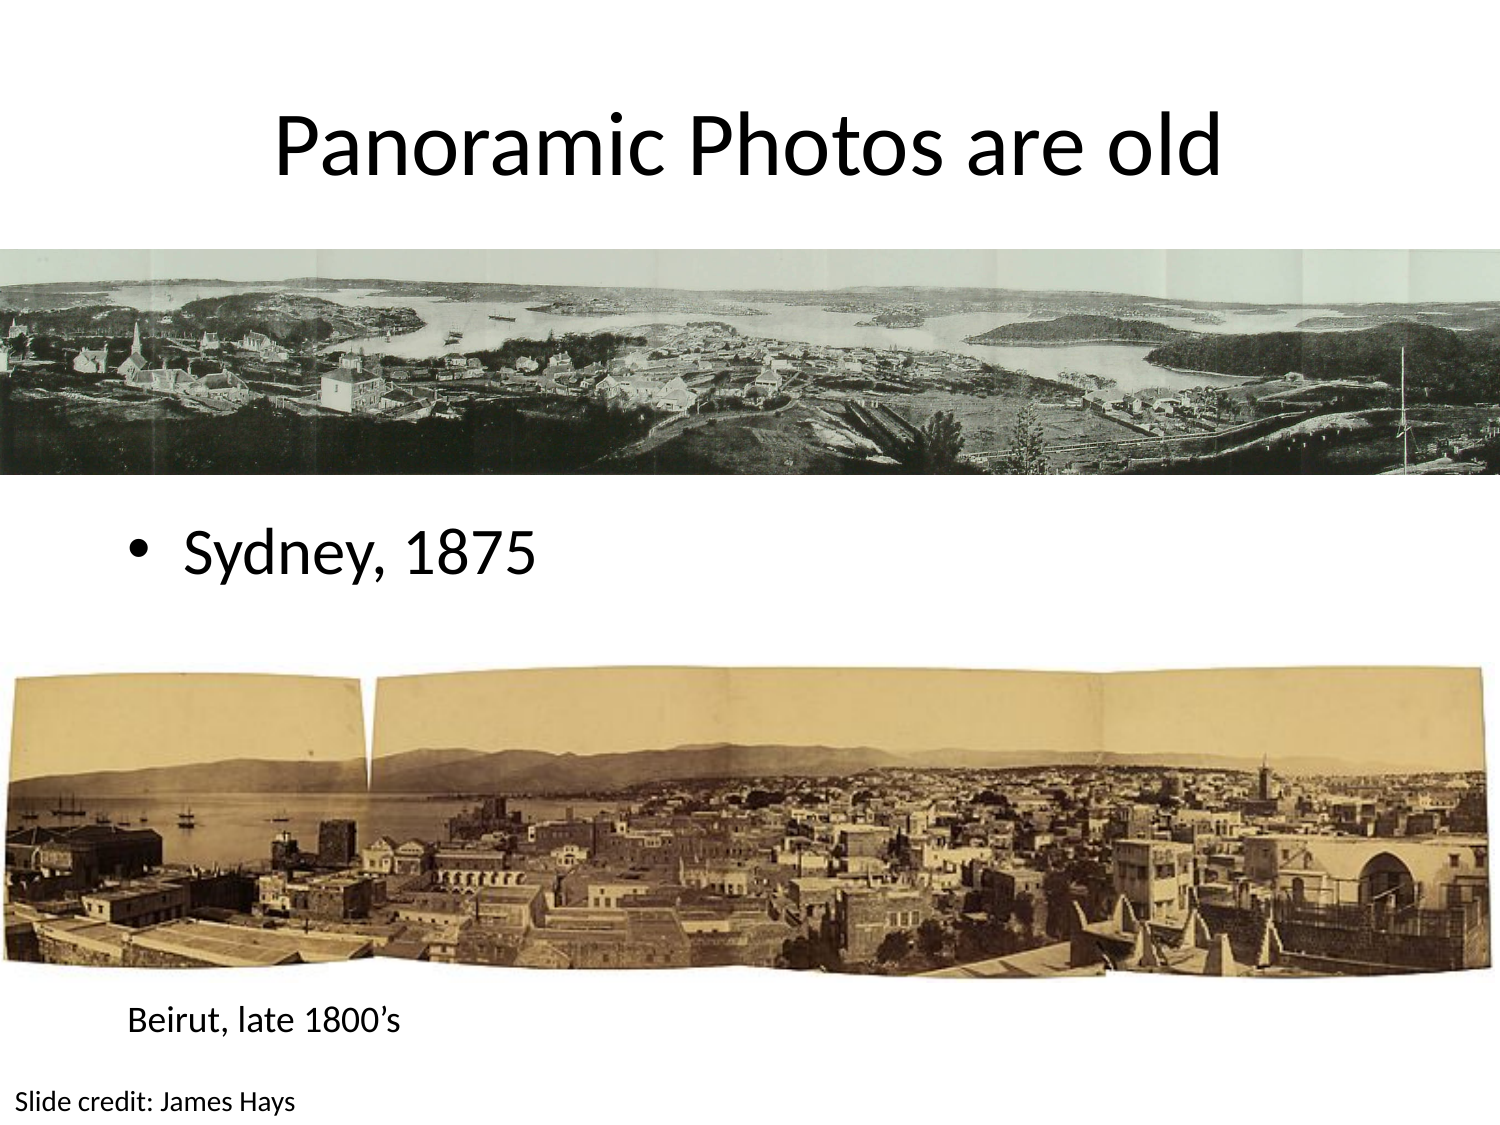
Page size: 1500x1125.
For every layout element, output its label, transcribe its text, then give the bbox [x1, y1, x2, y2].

text_box Slide credit: James Hays [0, 1074, 388, 1125]
picture [0, 249, 1500, 476]
title Panoramic Photos are old [75, 45, 1425, 233]
list Sydney, 1875 [112, 500, 1388, 600]
picture [0, 662, 1495, 983]
text_box Beirut, late 1800’s [112, 992, 1388, 1088]
